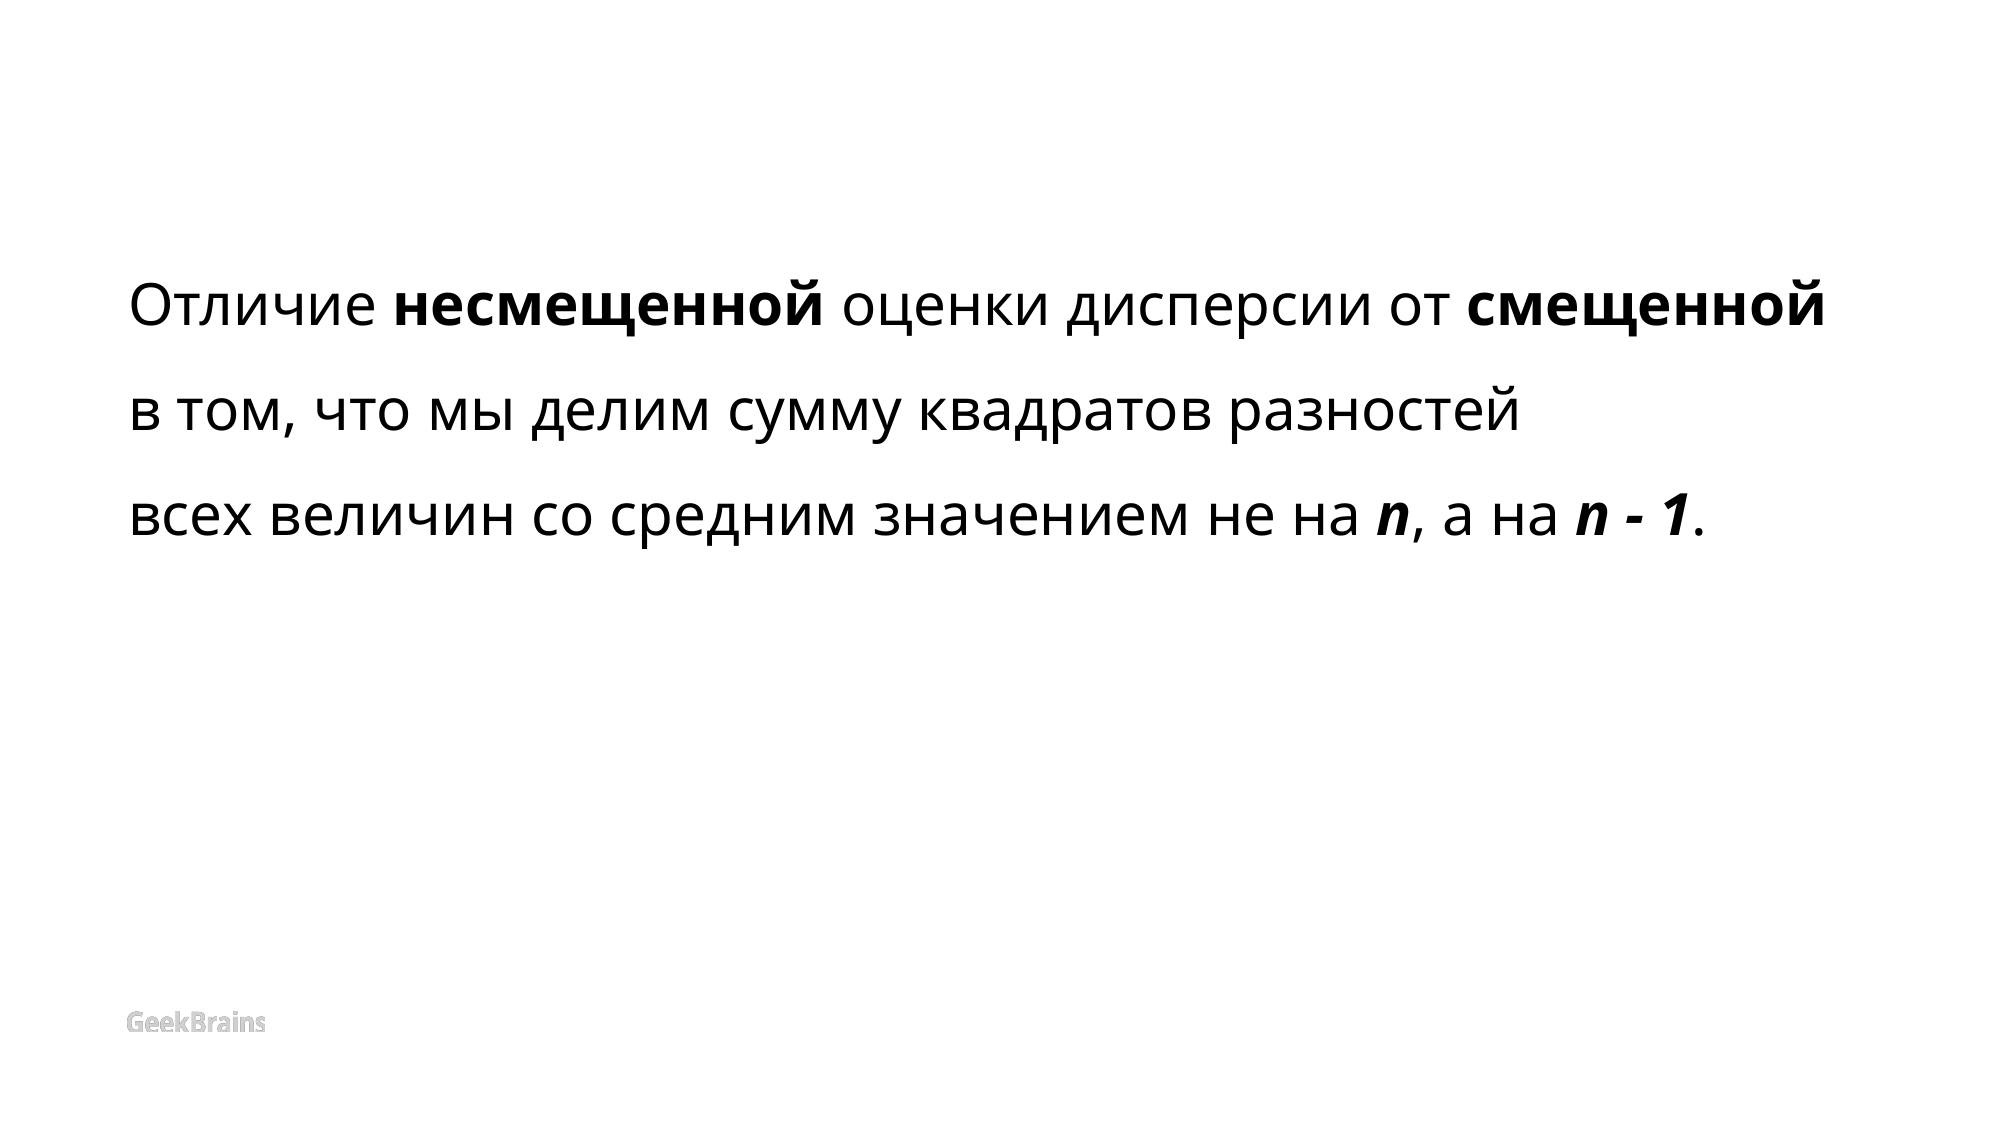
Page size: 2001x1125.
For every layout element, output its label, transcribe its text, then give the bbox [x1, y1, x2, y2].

title Отличие несмещенной оценки дисперсии от смещенной в том, что мы делим сумму квадратов разностей всех величин со средним значением не на n, а на n - 1. [113, 195, 1887, 555]
picture [127, 1011, 265, 1032]
